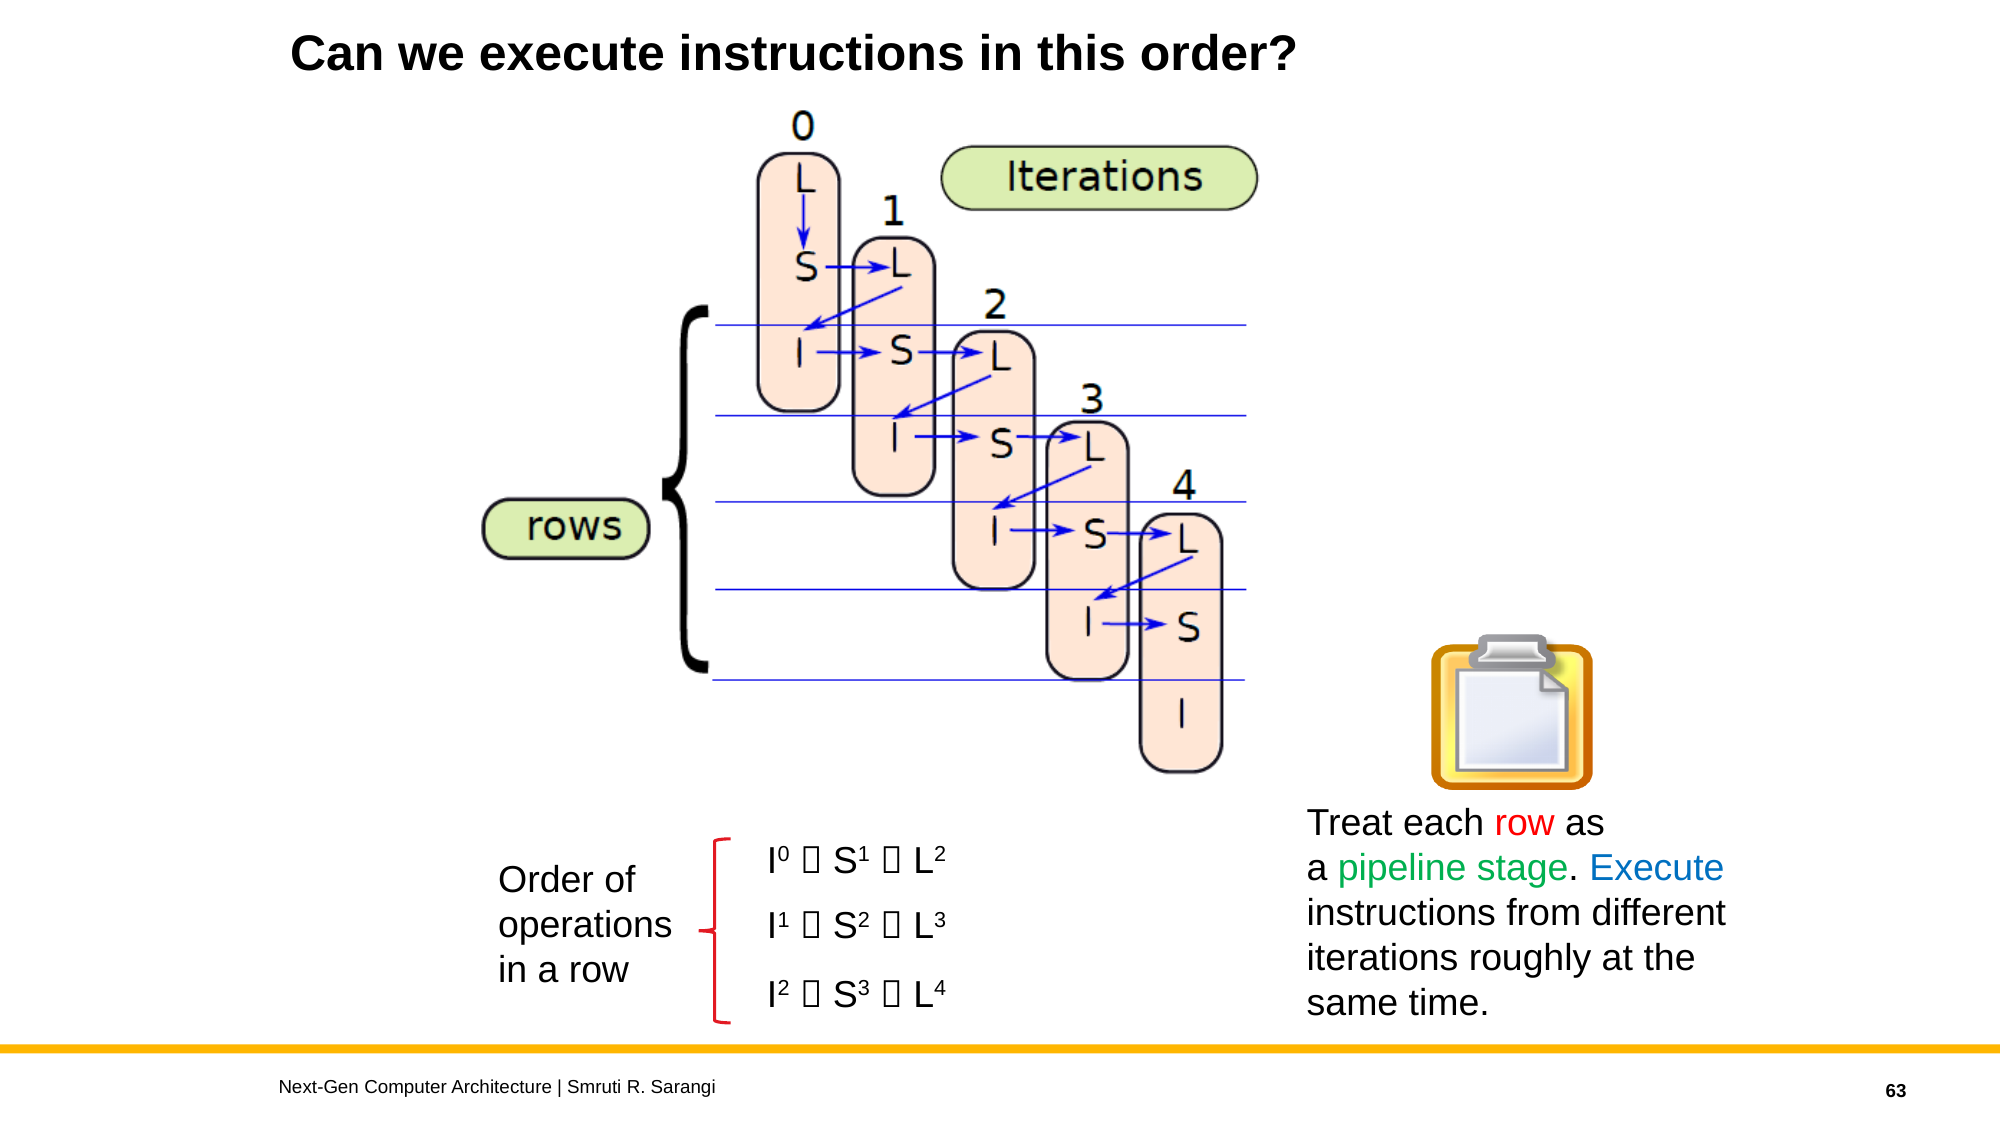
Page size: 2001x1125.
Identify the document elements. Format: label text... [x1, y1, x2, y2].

slide_number 63 [1711, 1071, 1922, 1109]
text_box Order of operations in a row [483, 847, 734, 997]
text_box I1  S2  L3 [752, 893, 1111, 954]
text_box I2  S3  L4 [752, 962, 1111, 1022]
title Can we execute instructions in this order? [275, 20, 1400, 156]
text_box [713, 997, 731, 1025]
picture [1411, 633, 1613, 791]
text_box I0  S1  L2 [752, 828, 1111, 888]
picture [447, 89, 1281, 783]
footer Next-Gen Computer Architecture | Smruti R. Sarangi [263, 1067, 1464, 1105]
text_box Treat each row as a pipeline stage. Execute instructions from different iterations roughly at the same time. [1291, 790, 1742, 1031]
text_box [713, 837, 731, 847]
